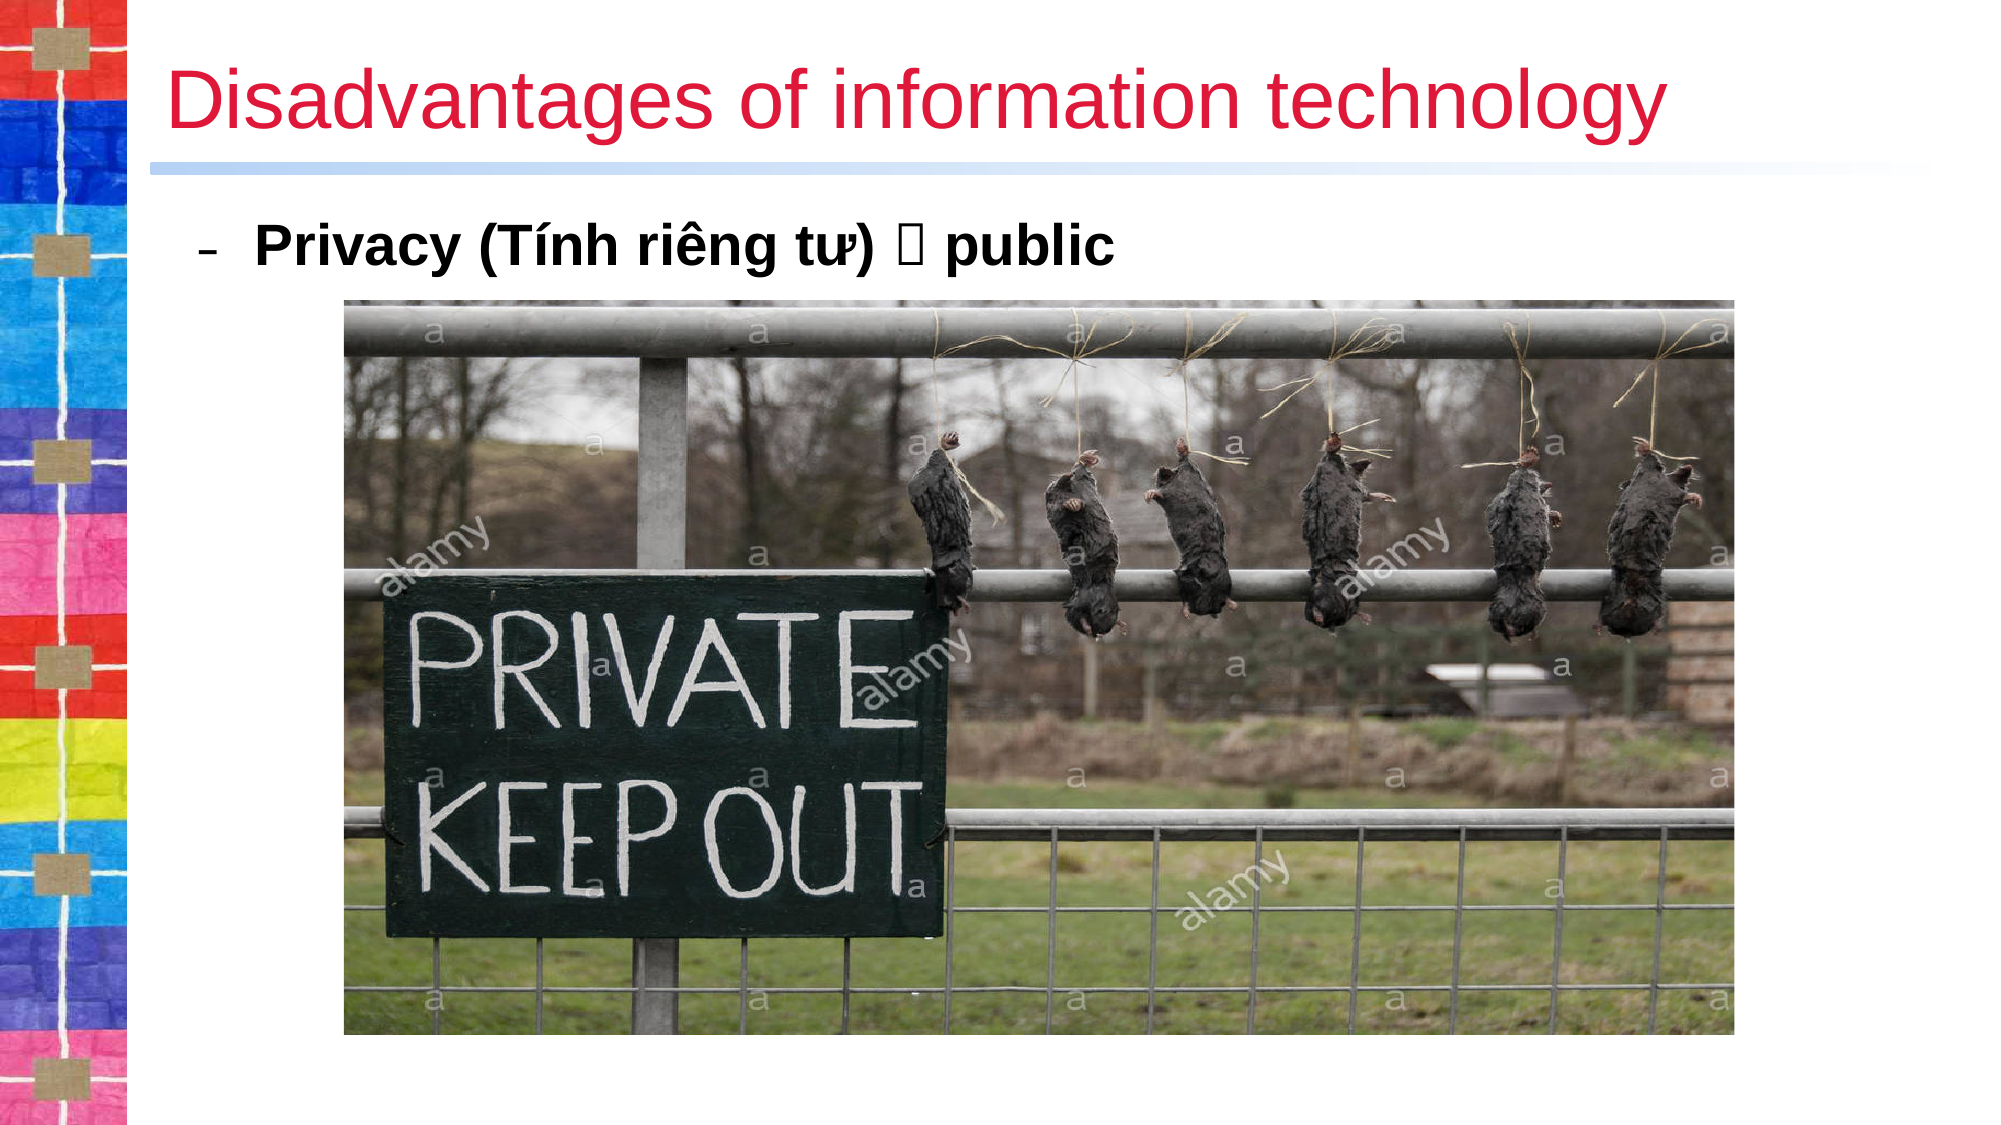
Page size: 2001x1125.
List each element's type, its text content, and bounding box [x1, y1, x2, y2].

picture [343, 299, 1735, 1035]
picture [0, 0, 127, 1125]
title Disadvantages of information technology [150, 37, 1950, 175]
list Privacy (Tính riêng tư)  public [183, 200, 1917, 1009]
